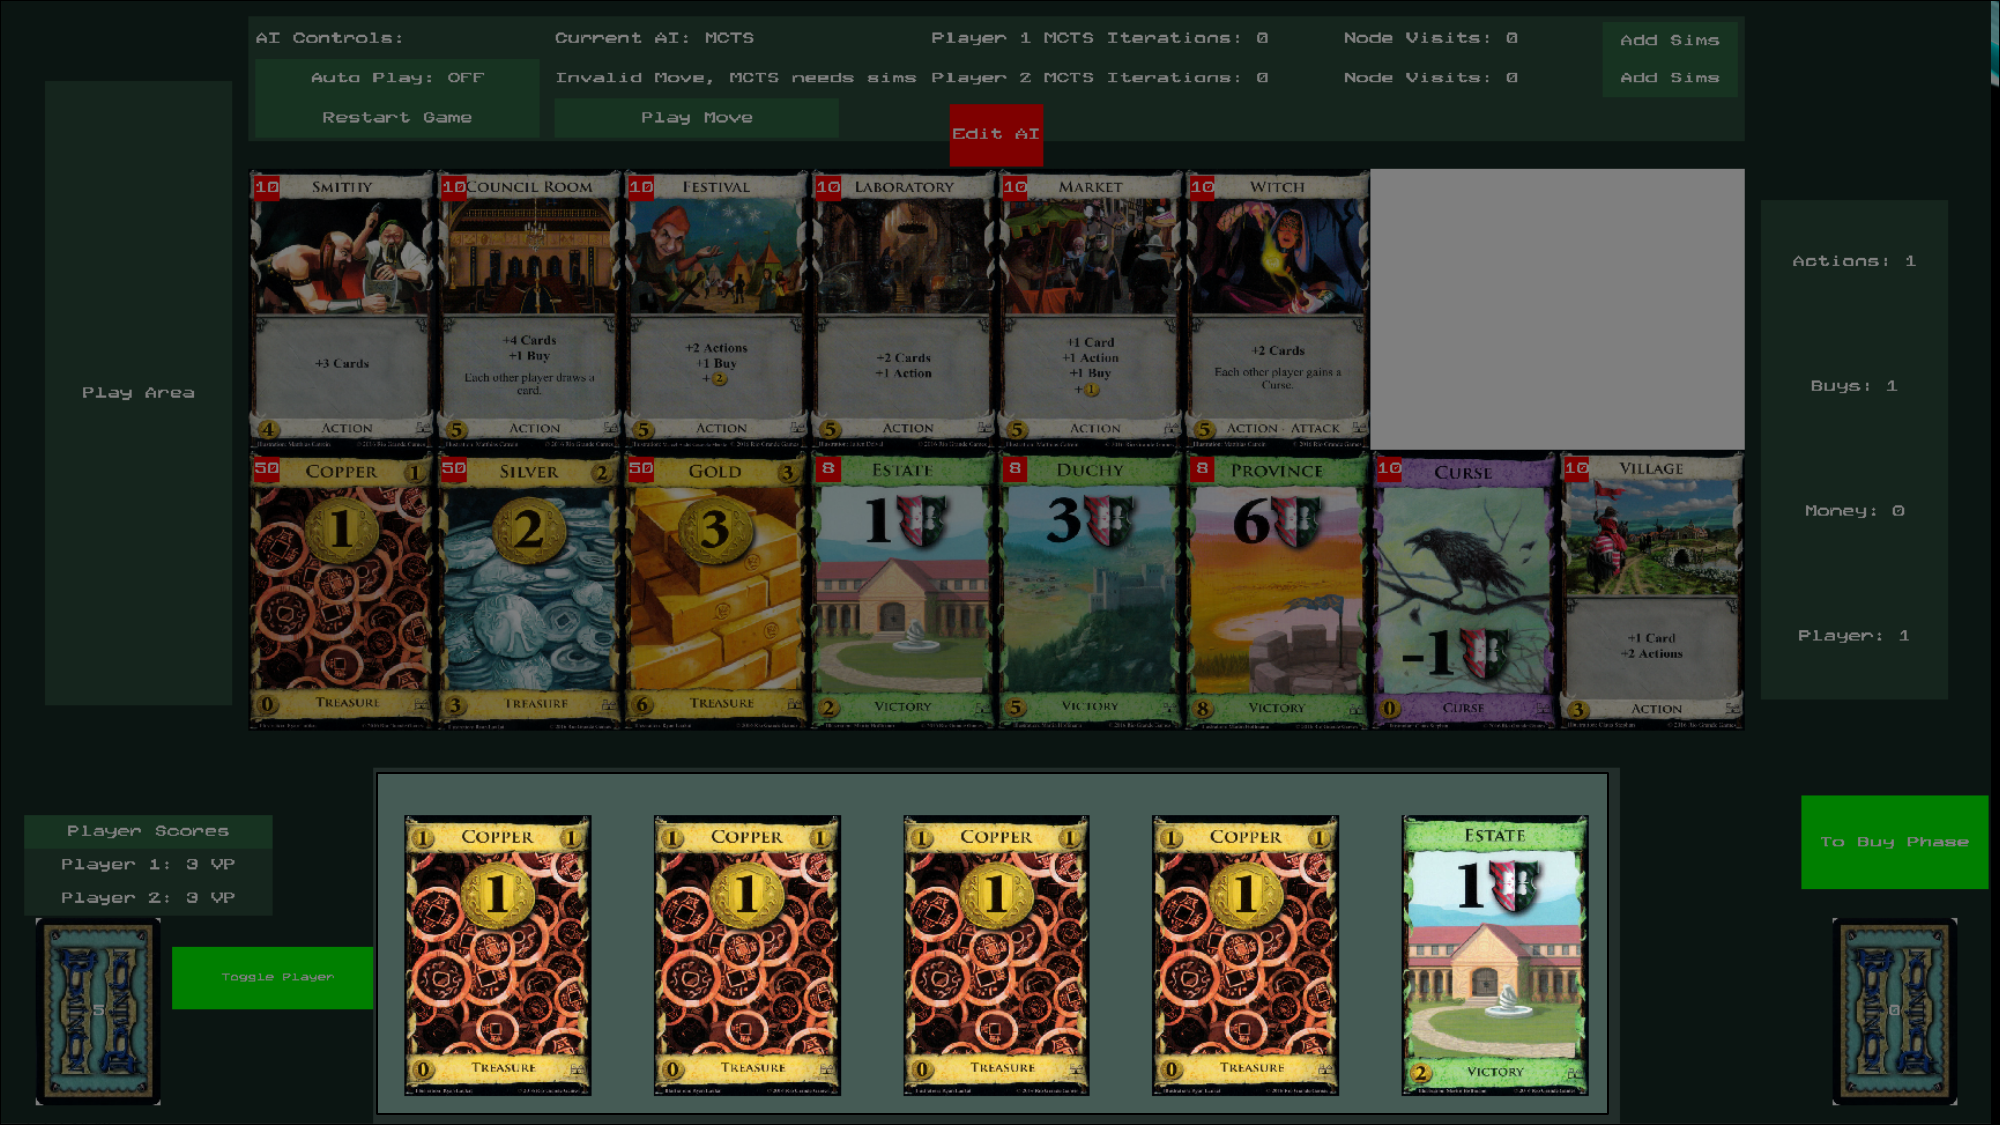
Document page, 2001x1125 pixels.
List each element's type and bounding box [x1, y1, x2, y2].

text_box [1991, 237, 2000, 1125]
picture [0, 0, 2000, 1125]
